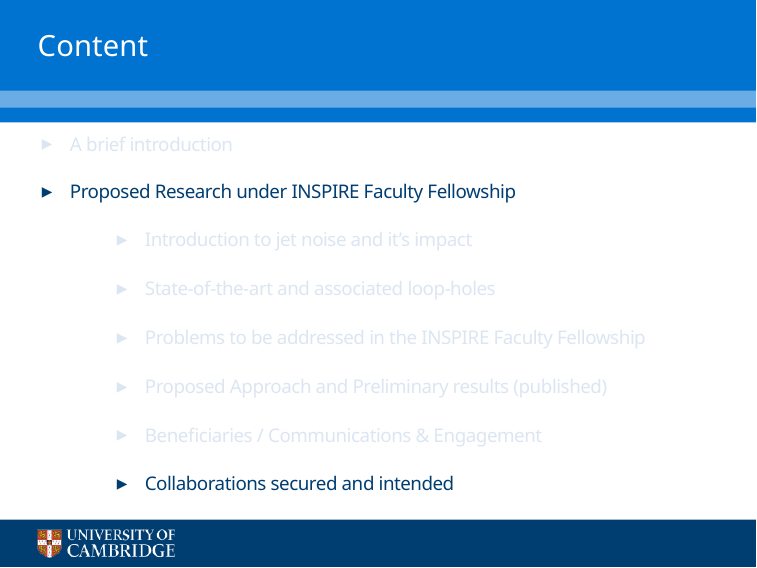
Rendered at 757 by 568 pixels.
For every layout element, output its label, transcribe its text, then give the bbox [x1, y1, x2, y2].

text_box A brief introduction Proposed Research under INSPIRE Faculty Fellowship Introduction to jet noise and it’s impact State-of-the-art and associated loop-holes Problems to be addressed in the INSPIRE Faculty Fellowship Proposed Approach and Preliminary results (published) Beneficiaries / Communications & Engagement Collaborations secured and intended [37, 130, 724, 518]
title Content [0, 0, 756, 90]
text_box [0, 90, 756, 108]
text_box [0, 519, 757, 568]
title Content [0, 108, 756, 123]
